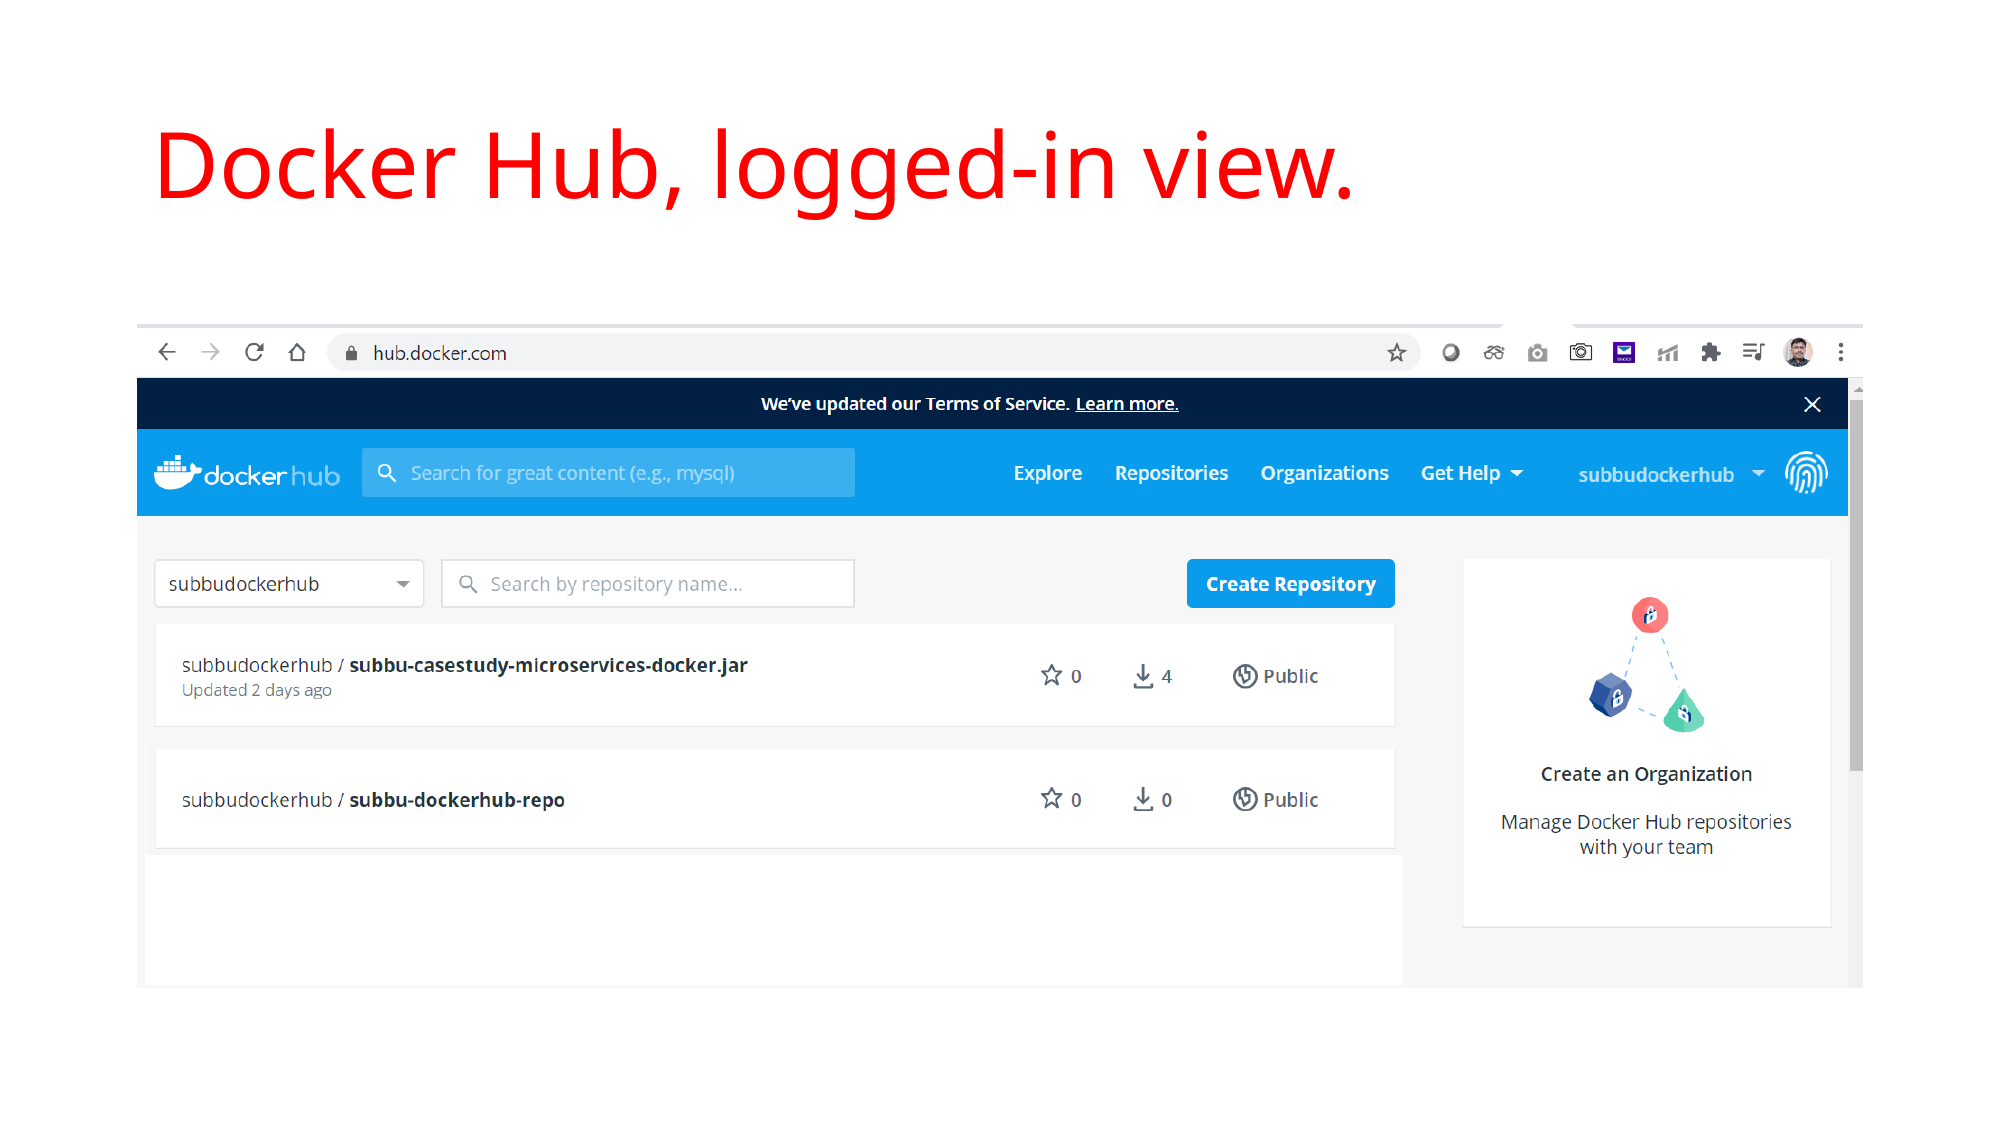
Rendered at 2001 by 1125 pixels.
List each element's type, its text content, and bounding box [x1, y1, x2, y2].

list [137, 324, 1863, 988]
title Docker Hub, logged-in view. [137, 59, 1863, 278]
